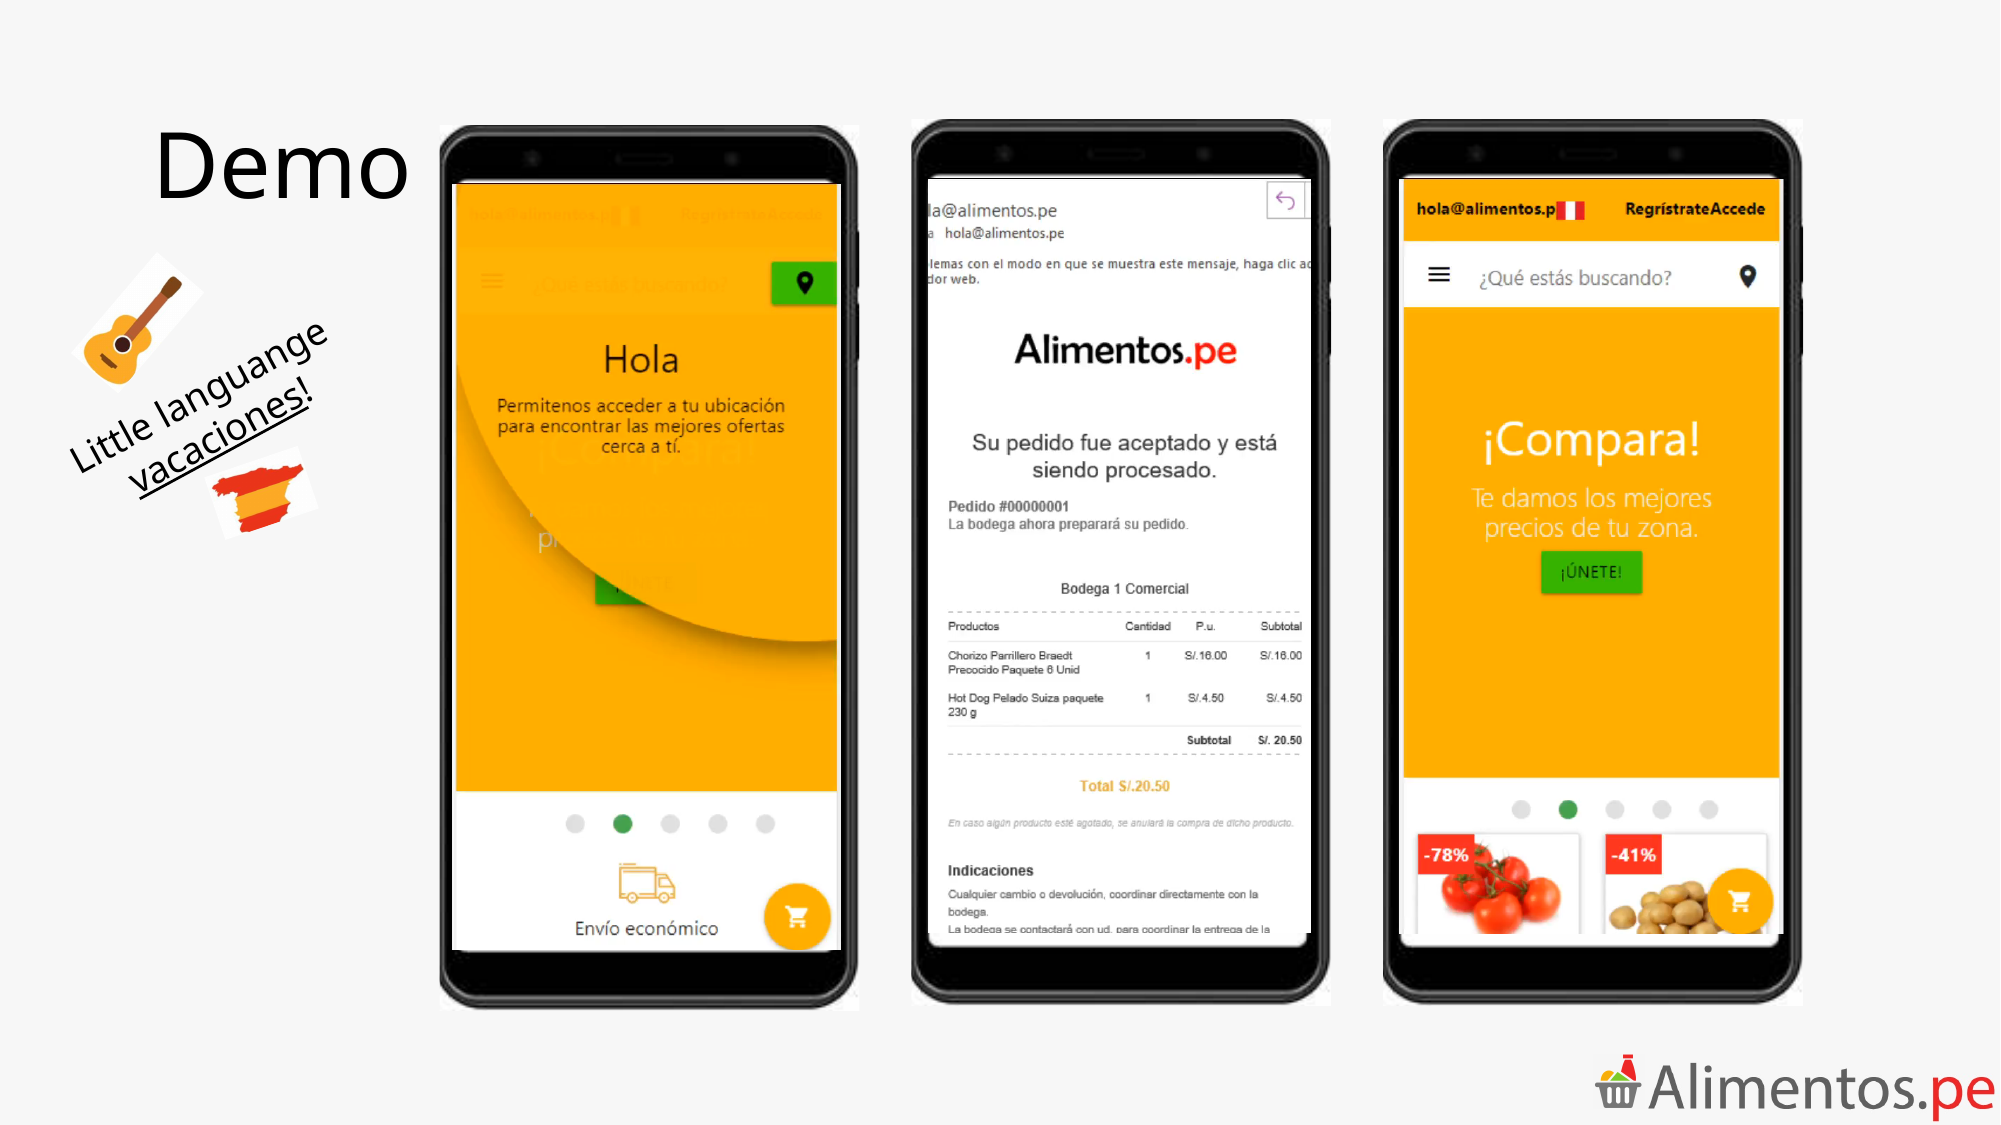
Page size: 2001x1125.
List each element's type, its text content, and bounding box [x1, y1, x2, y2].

picture [71, 252, 205, 394]
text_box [451, 182, 842, 951]
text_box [1593, 1054, 2000, 1125]
text_box Little languange vacaciones! [13, 275, 404, 553]
picture [1383, 119, 1804, 1006]
picture [911, 119, 1332, 1006]
title Demo [137, 59, 1863, 278]
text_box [1399, 177, 1785, 935]
picture [439, 124, 860, 1011]
picture [204, 445, 319, 540]
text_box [927, 177, 1312, 934]
